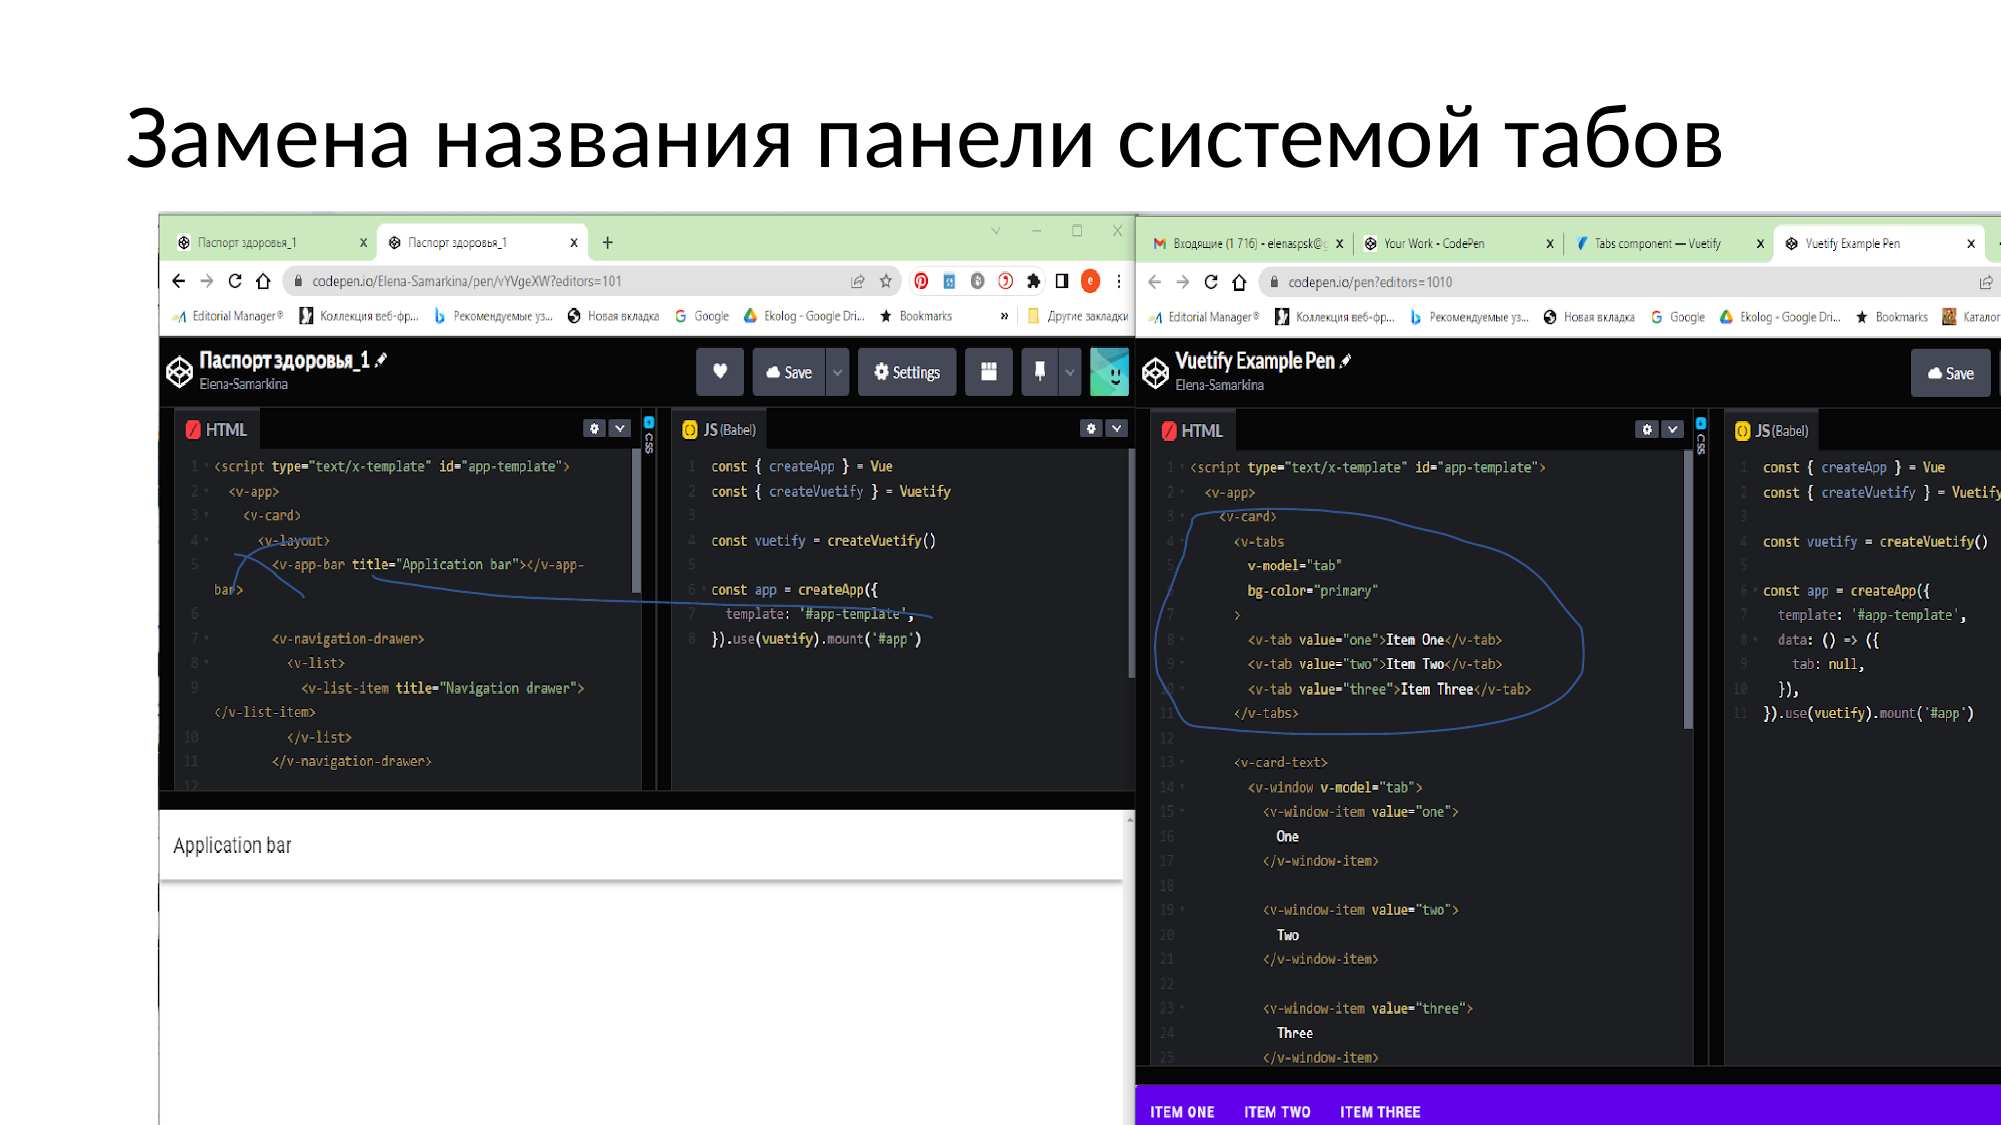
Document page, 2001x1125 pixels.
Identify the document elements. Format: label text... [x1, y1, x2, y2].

title Замена названия панели системой табов [110, 29, 1836, 247]
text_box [157, 210, 2000, 1125]
